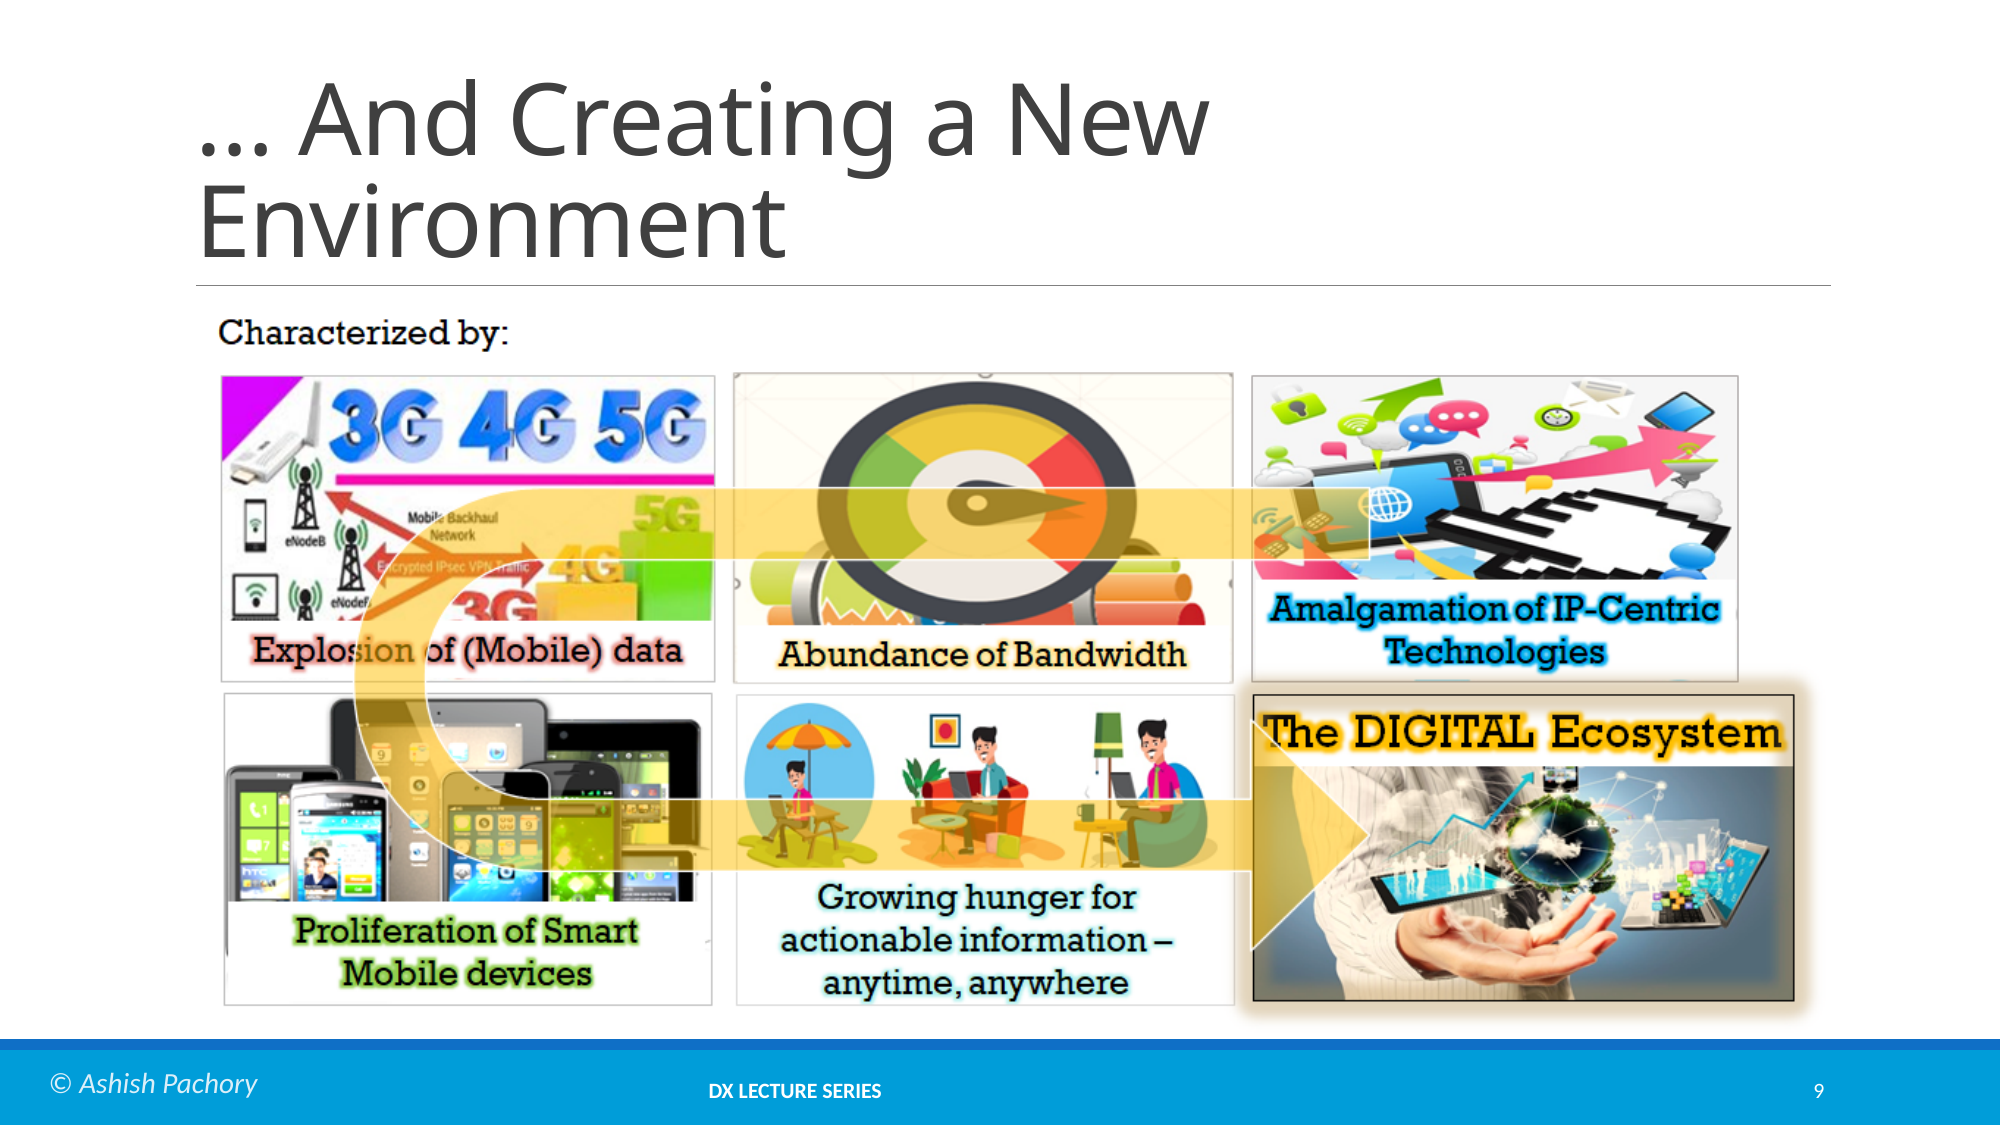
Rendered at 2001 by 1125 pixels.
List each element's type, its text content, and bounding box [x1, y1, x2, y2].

title … And Creating a New Environment [180, 47, 1830, 285]
slide_number 9 [1624, 1059, 1840, 1120]
picture [196, 299, 1830, 1037]
text_box © Ashish Pachory [33, 1057, 349, 1108]
footer DX Lecture Series [604, 1059, 1396, 1120]
